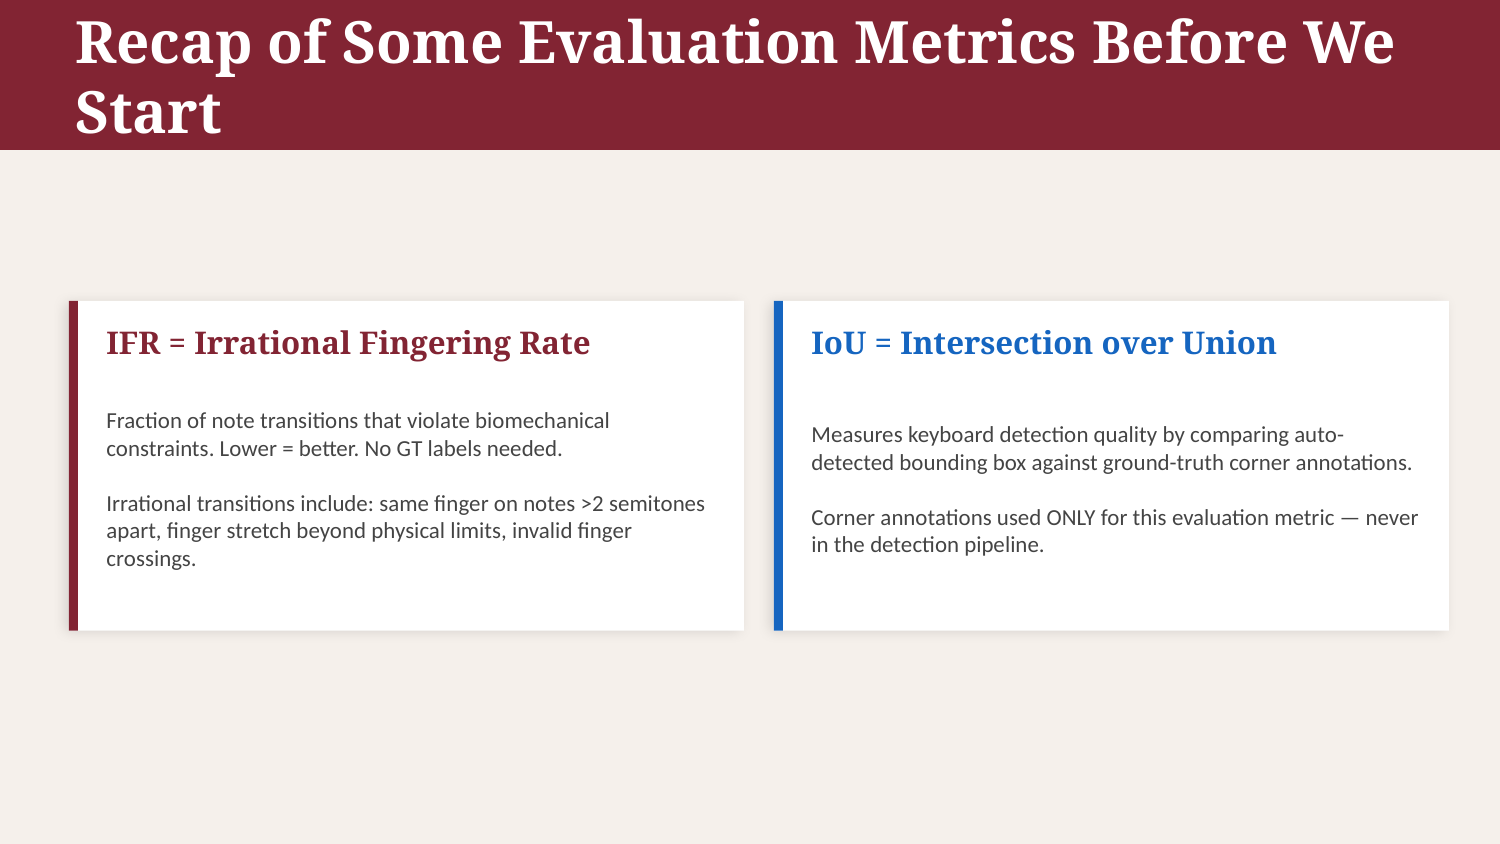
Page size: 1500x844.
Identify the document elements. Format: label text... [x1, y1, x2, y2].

text_box [78, 300, 744, 631]
text_box IFR = Irrational Fingering Rate [106, 315, 722, 369]
text_box Recap of Some Evaluation Metrics Before We Start [74, 7, 1425, 143]
text_box Fraction of note transitions that violate biomechanical constraints. Lower = better. No GT labels needed. Irrational transitions include: same finger on notes >2 semitones apart, finger stretch beyond physical limits, invalid finger crossings. [106, 375, 722, 601]
text_box [783, 300, 1449, 631]
text_box Measures keyboard detection quality by comparing auto-detected bounding box against ground-truth corner annotations. Corner annotations used ONLY for this evaluation metric — never in the detection pipeline. [811, 375, 1427, 601]
text_box [773, 300, 783, 631]
text_box IoU = Intersection over Union [811, 315, 1427, 369]
text_box [0, 0, 1500, 150]
text_box [68, 300, 78, 631]
